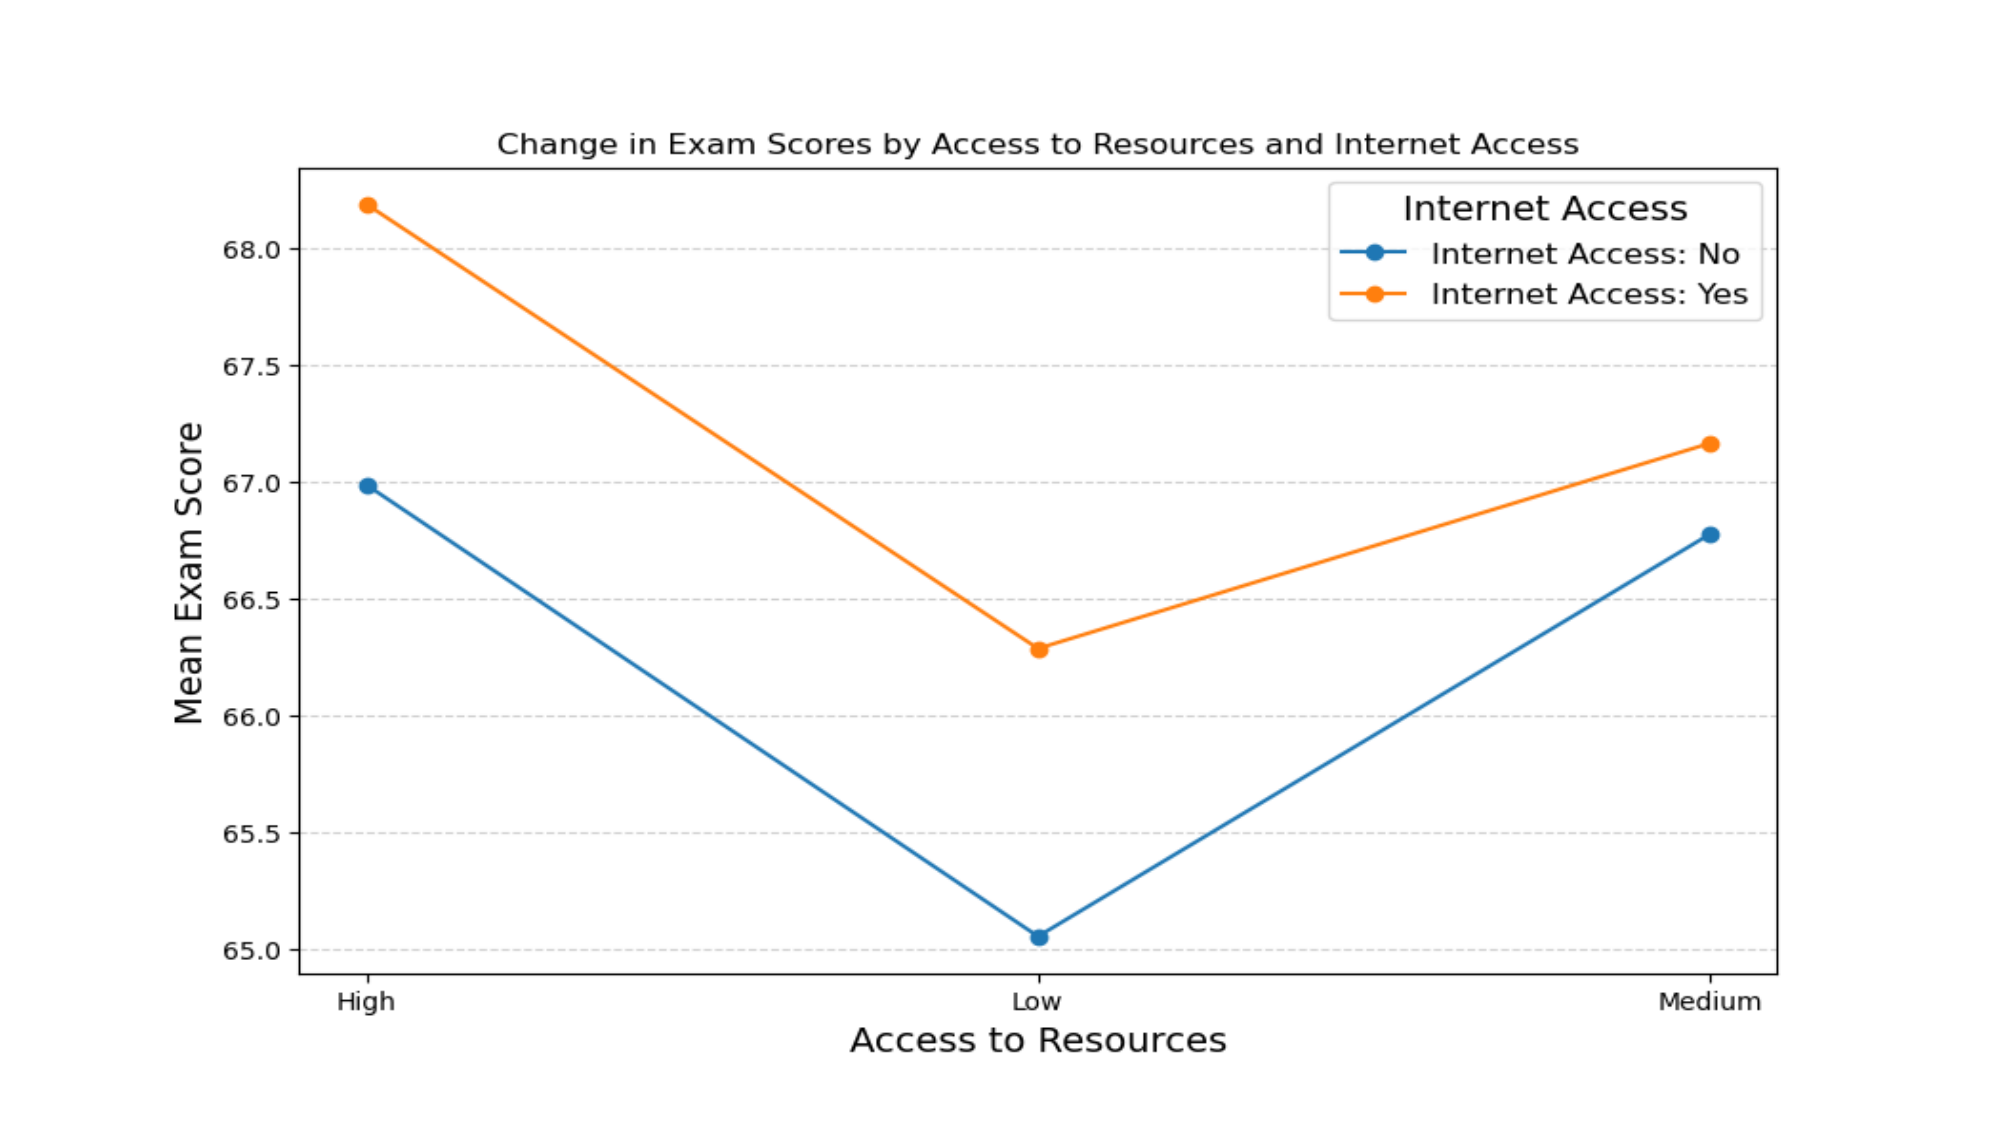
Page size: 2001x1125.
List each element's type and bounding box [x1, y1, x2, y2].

list [156, 116, 1796, 1076]
